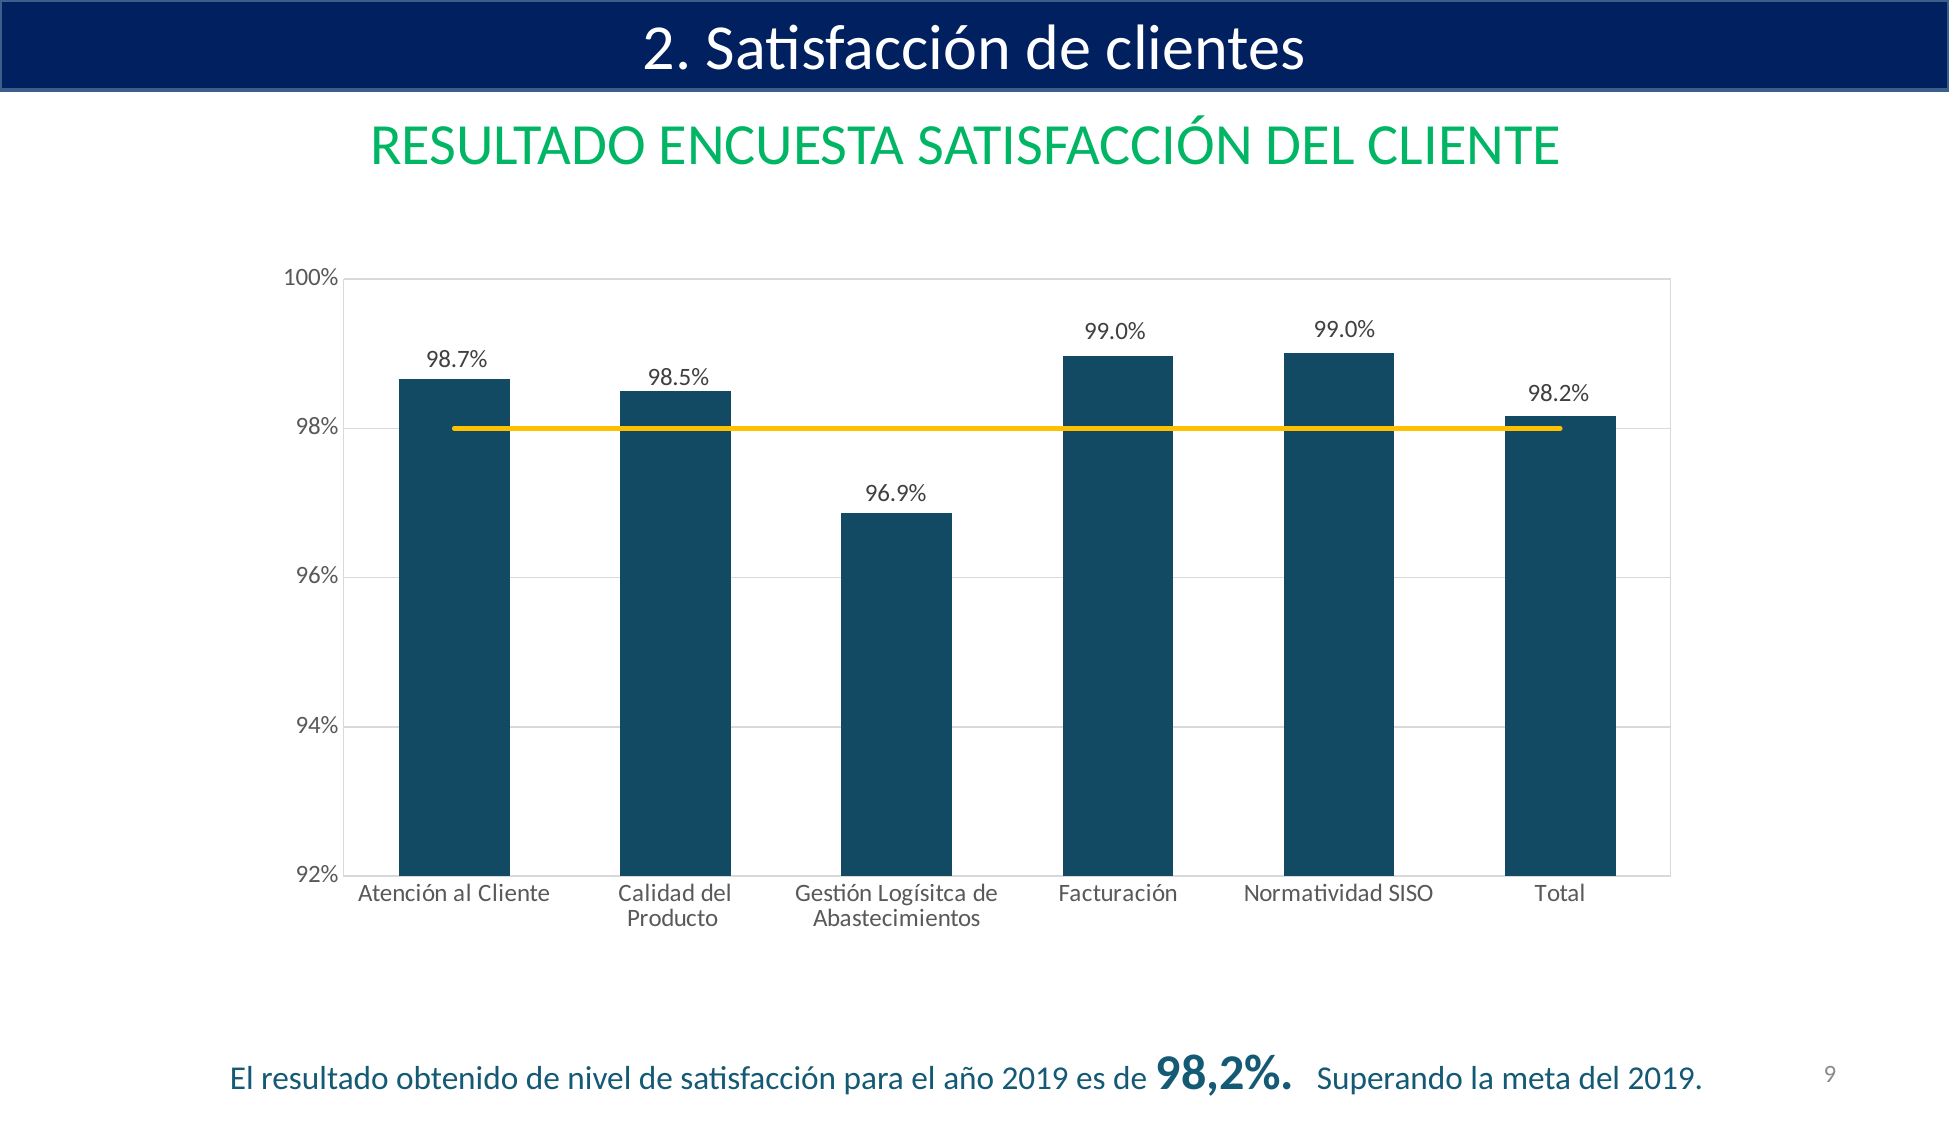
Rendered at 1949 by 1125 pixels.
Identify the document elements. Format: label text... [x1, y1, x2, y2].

text_box 2. Satisfacción de clientes [98, 0, 1851, 90]
text_box RESULTADO ENCUESTA SATISFACCIÓN DEL CLIENTE [342, 98, 1663, 184]
slide_number 9 [1396, 1042, 1852, 1103]
chart [245, 241, 1704, 1040]
text_box [0, 0, 1949, 92]
text_box El resultado obtenido de nivel de satisfacción para el año 2019 es de 98,2%. Superando la meta del 2019. [215, 1031, 1761, 1107]
